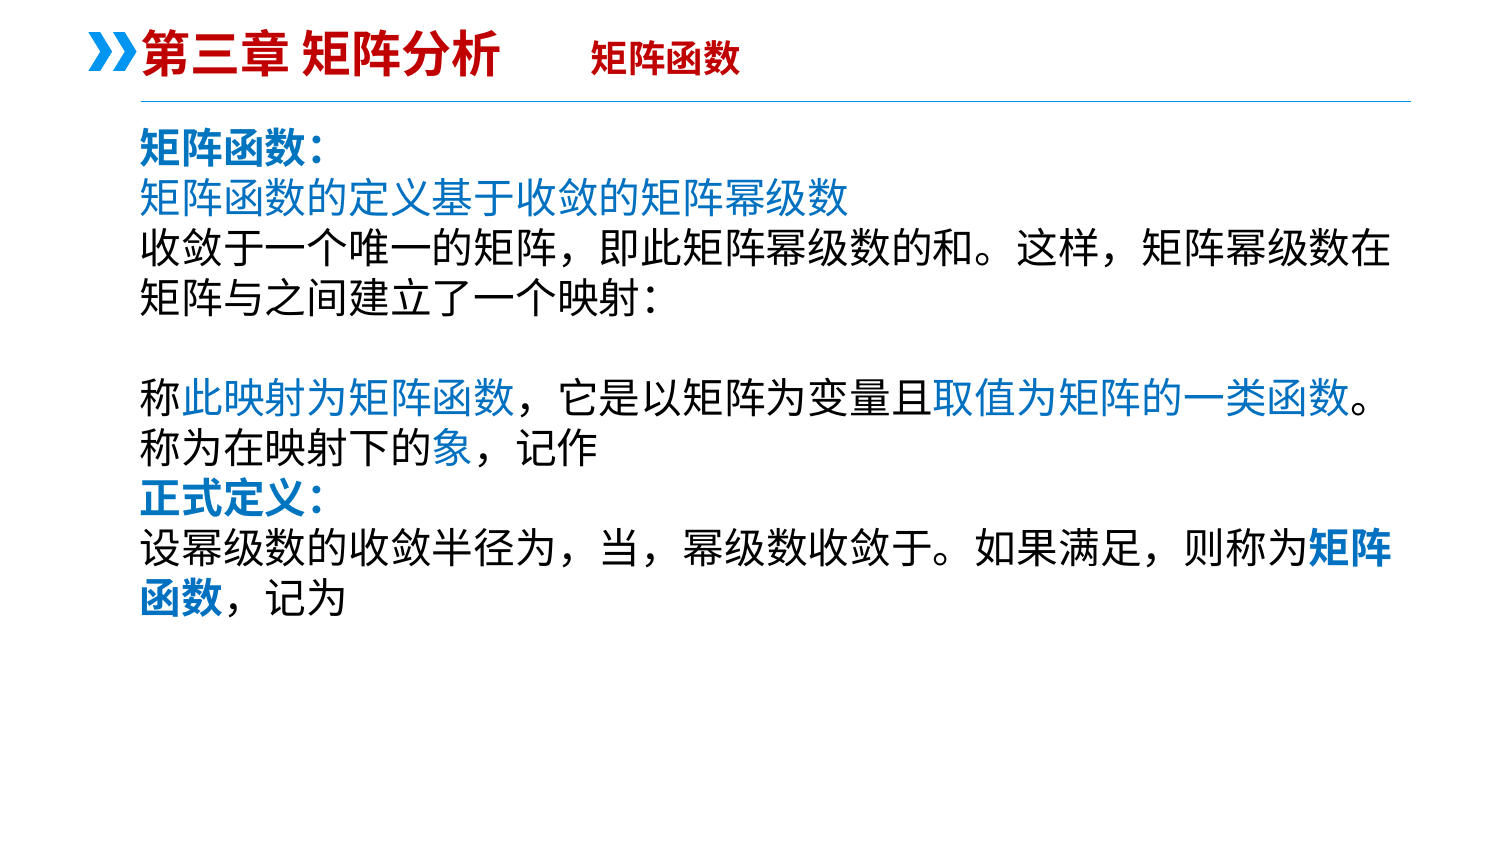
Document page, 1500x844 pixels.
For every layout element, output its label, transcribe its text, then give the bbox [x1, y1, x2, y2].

text_box [111, 30, 139, 73]
text_box [86, 30, 114, 73]
text_box 第三章 矩阵分析 矩阵函数 [140, 20, 1341, 84]
